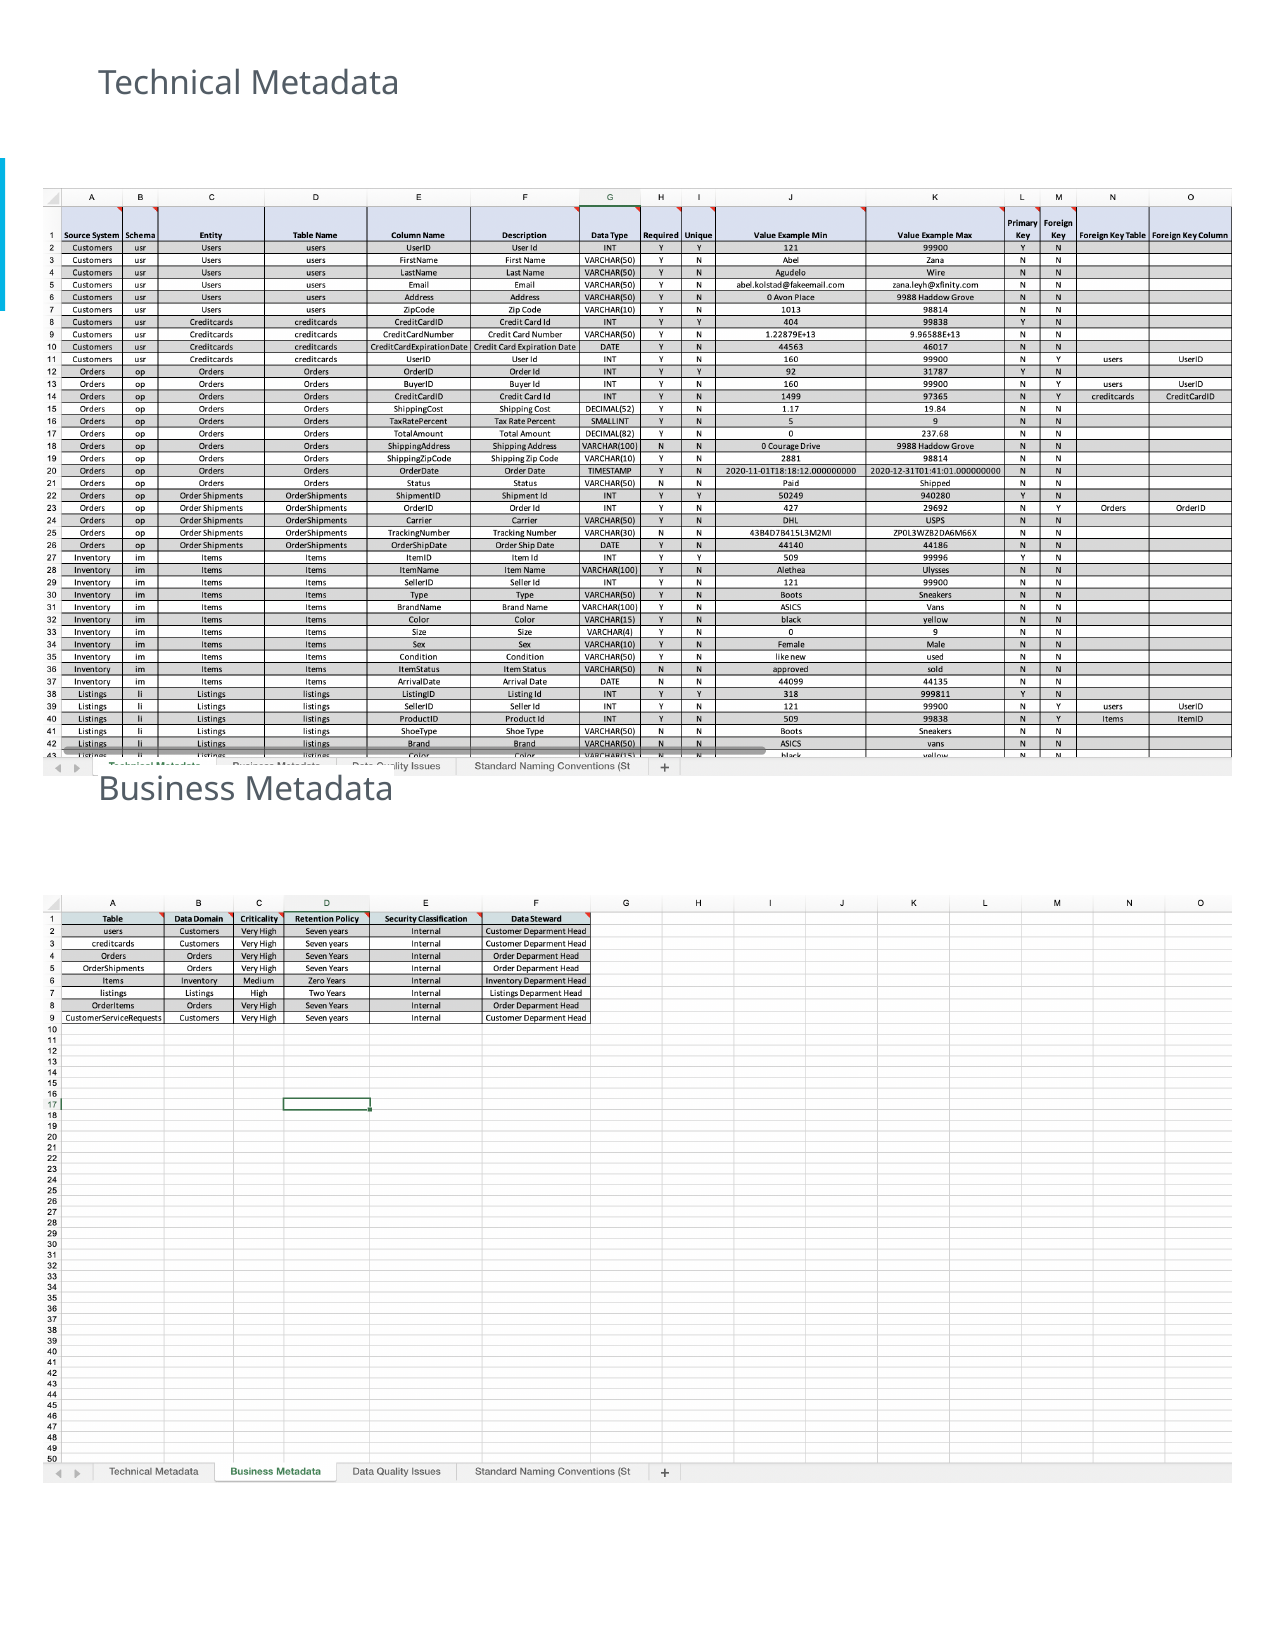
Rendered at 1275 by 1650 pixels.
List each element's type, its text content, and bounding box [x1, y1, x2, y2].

text_box Business Metadata [43, 724, 1252, 895]
picture [43, 894, 1232, 1483]
list Technical Metadata [43, 18, 1252, 189]
picture [43, 188, 1232, 777]
